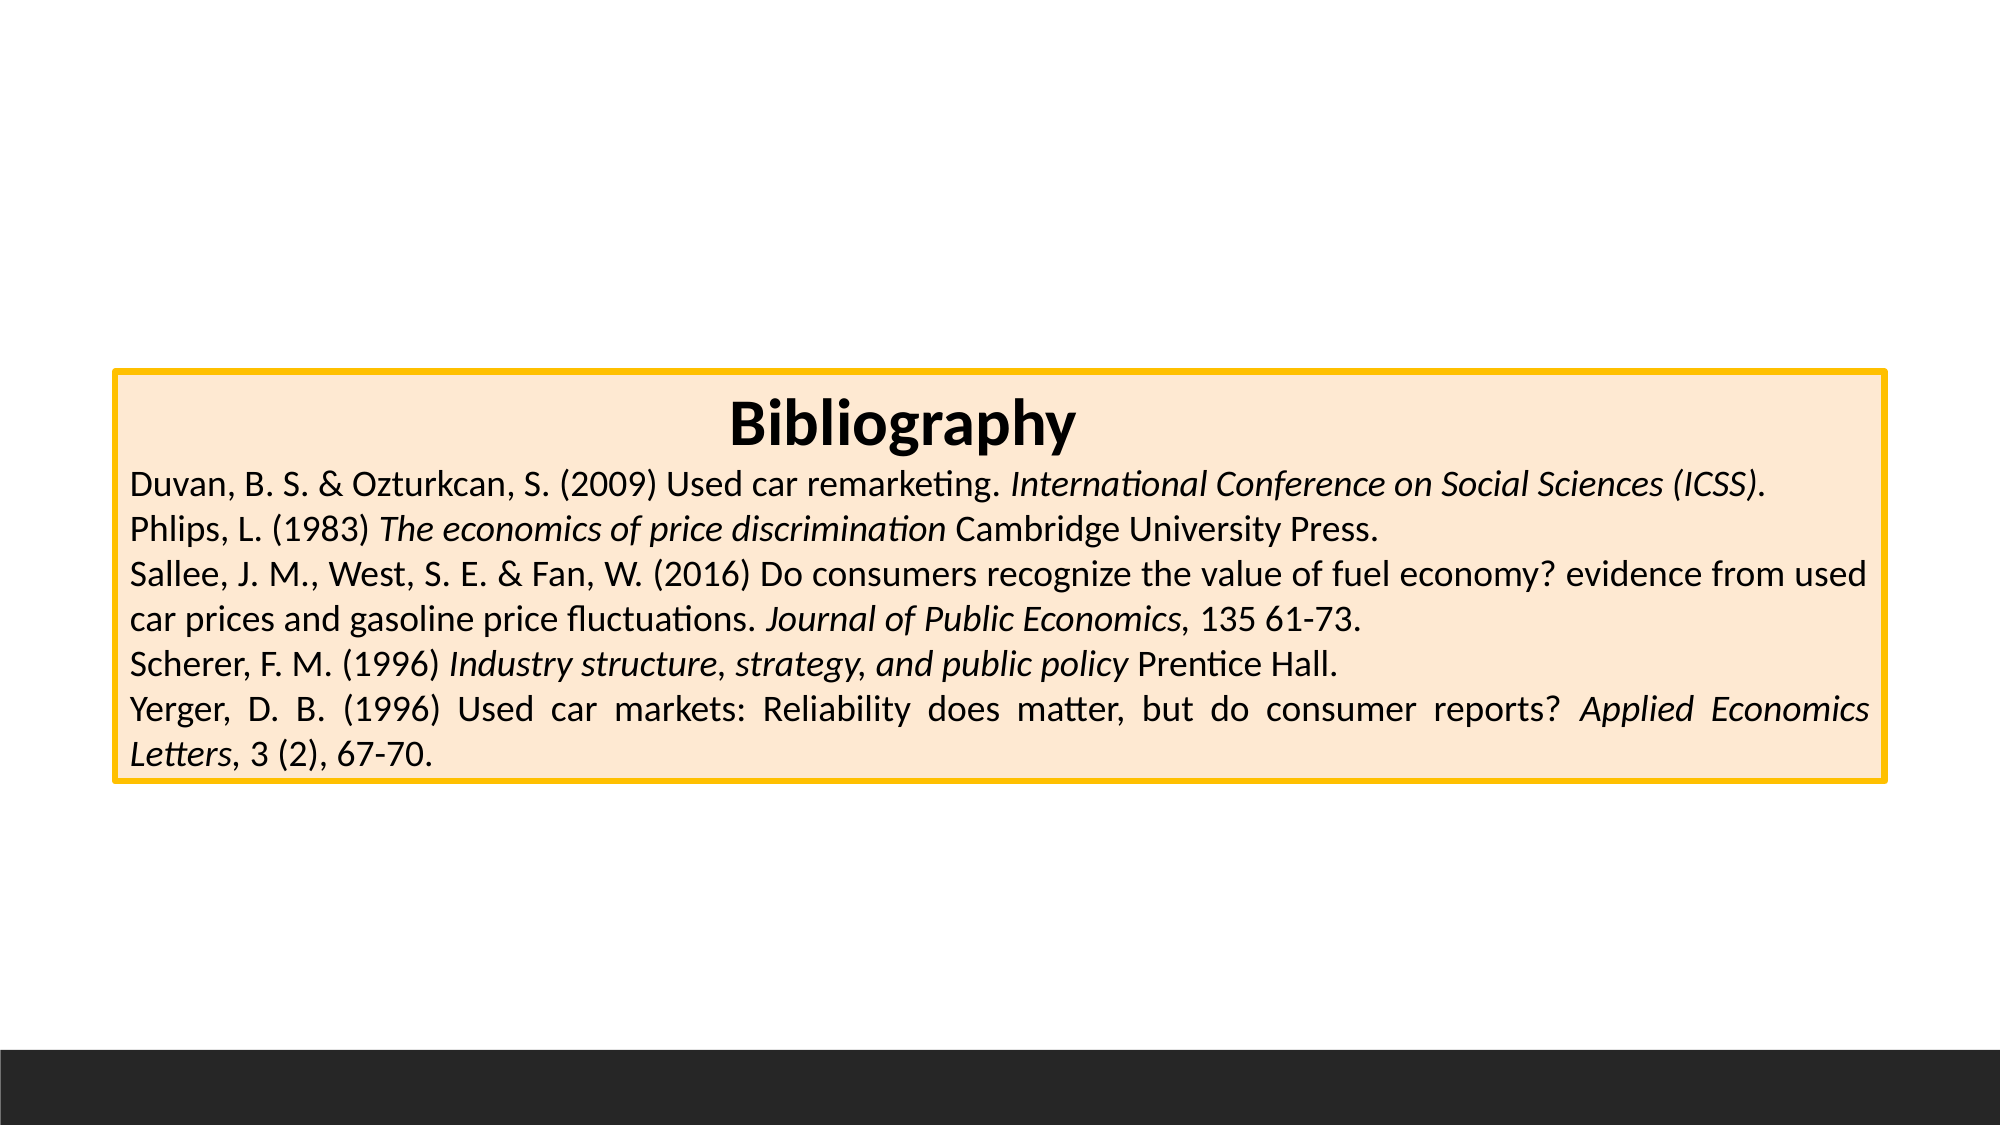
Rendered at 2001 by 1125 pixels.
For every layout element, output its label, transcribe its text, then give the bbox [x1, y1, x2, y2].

text_box Bibliography Duvan, B. S. & Ozturkcan, S. (2009) Used car remarketing. International Conference on Social Sciences (ICSS). Phlips, L. (1983) The economics of price discrimination Cambridge University Press. Sallee, J. M., West, S. E. & Fan, W. (2016) Do consumers recognize the value of fuel economy? evidence from used car prices and gasoline price fluctuations. Journal of Public Economics, 135 61-73. Scherer, F. M. (1996) Industry structure, strategy, and public policy Prentice Hall. Yerger, D. B. (1996) Used car markets: Reliability does matter, but do consumer reports? Applied Economics Letters, 3 (2), 67-70. [115, 371, 1885, 782]
